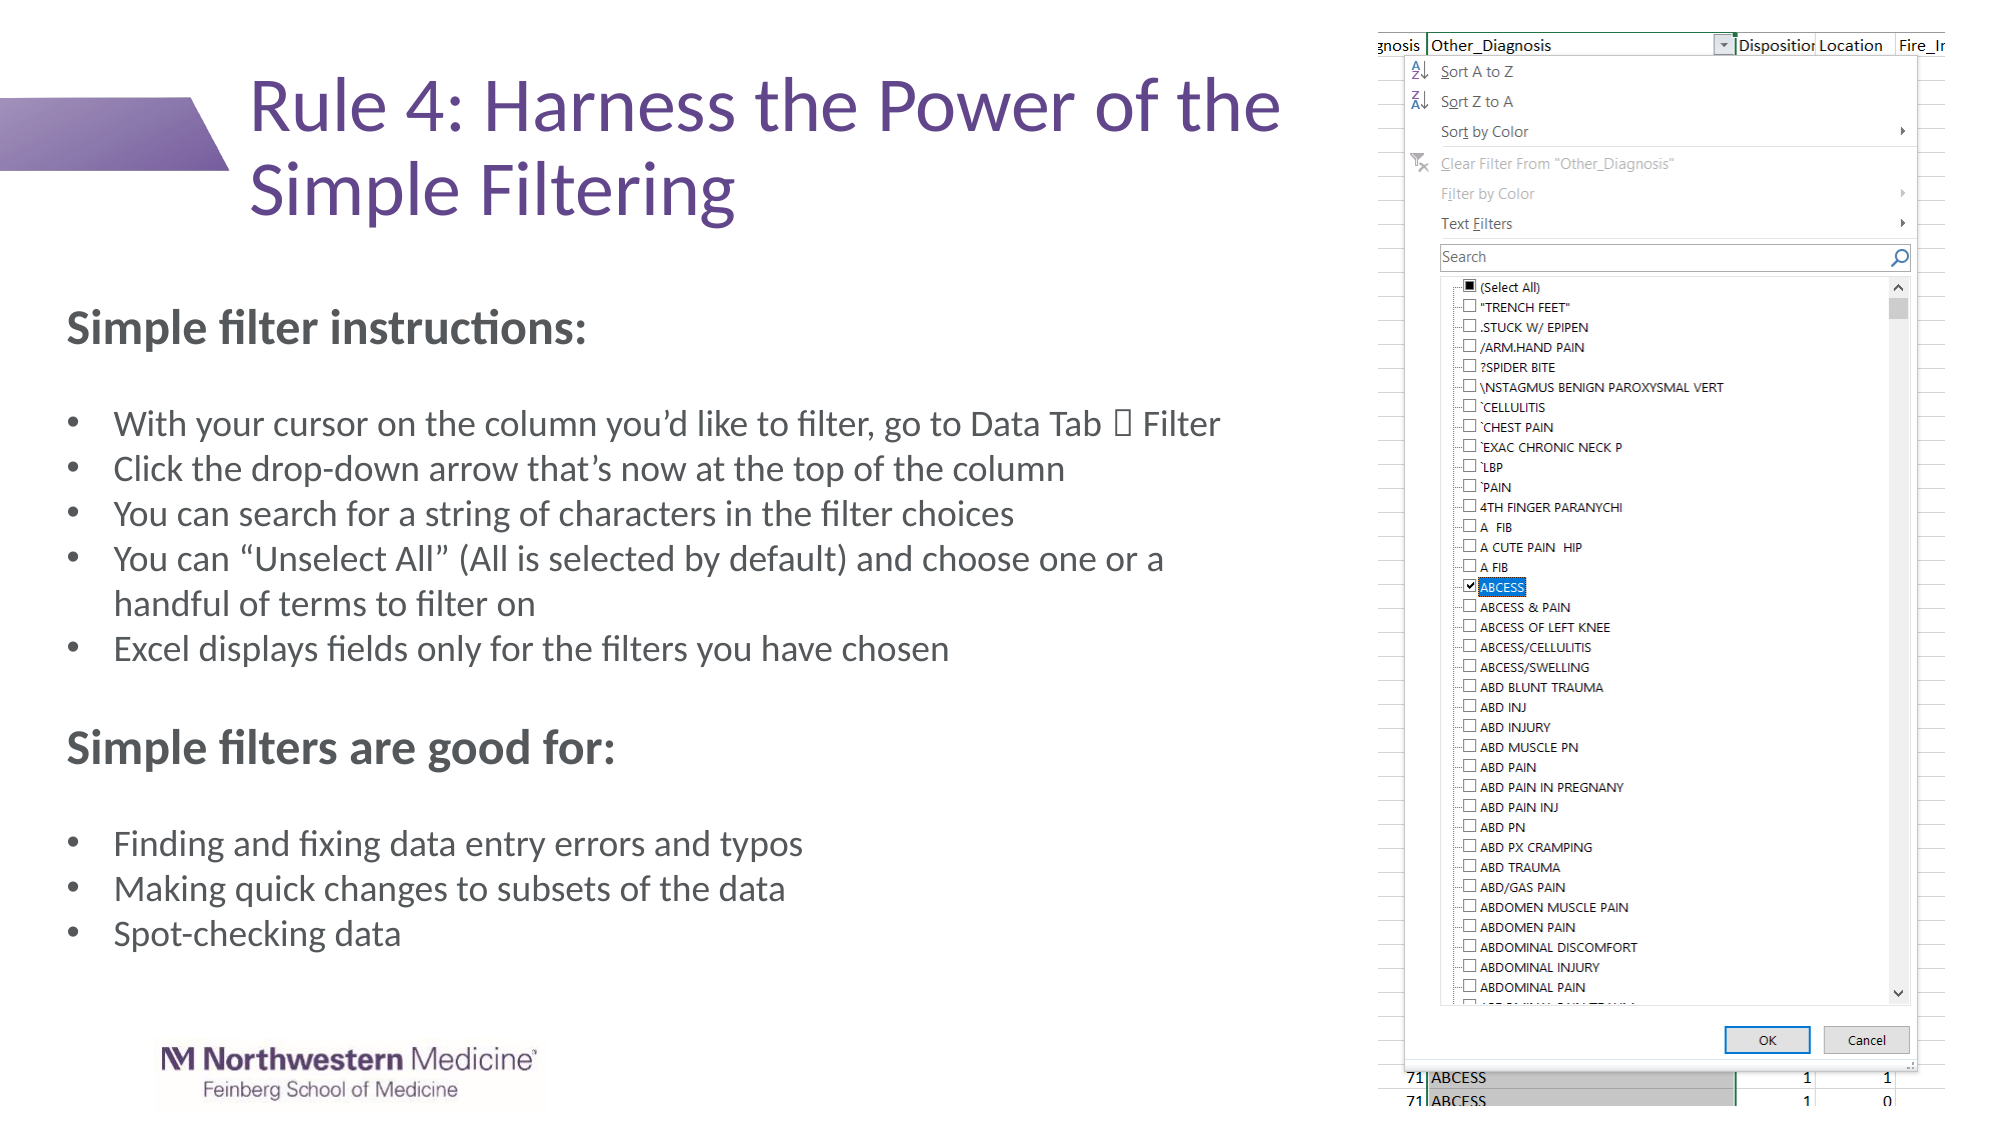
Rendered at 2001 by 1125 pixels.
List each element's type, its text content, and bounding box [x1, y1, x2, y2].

text_box Simple filter instructions: With your cursor on the column you’d like to filter, go to Data Tab  Filter Click the drop-down arrow that’s now at the top of the column You can search for a string of characters in the filter choices You can “Unselect All” (All is selected by default) and choose one or a handful of terms to filter on Excel displays fields only for the filters you have chosen Simple filters are good for: Finding and fixing data entry errors and typos Making quick changes to subsets of the data Spot-checking data [51, 286, 1306, 1007]
title Rule 4: Harness the Power of the Simple Filtering [249, 73, 1373, 240]
picture [154, 1038, 546, 1113]
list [1378, 31, 1945, 1106]
